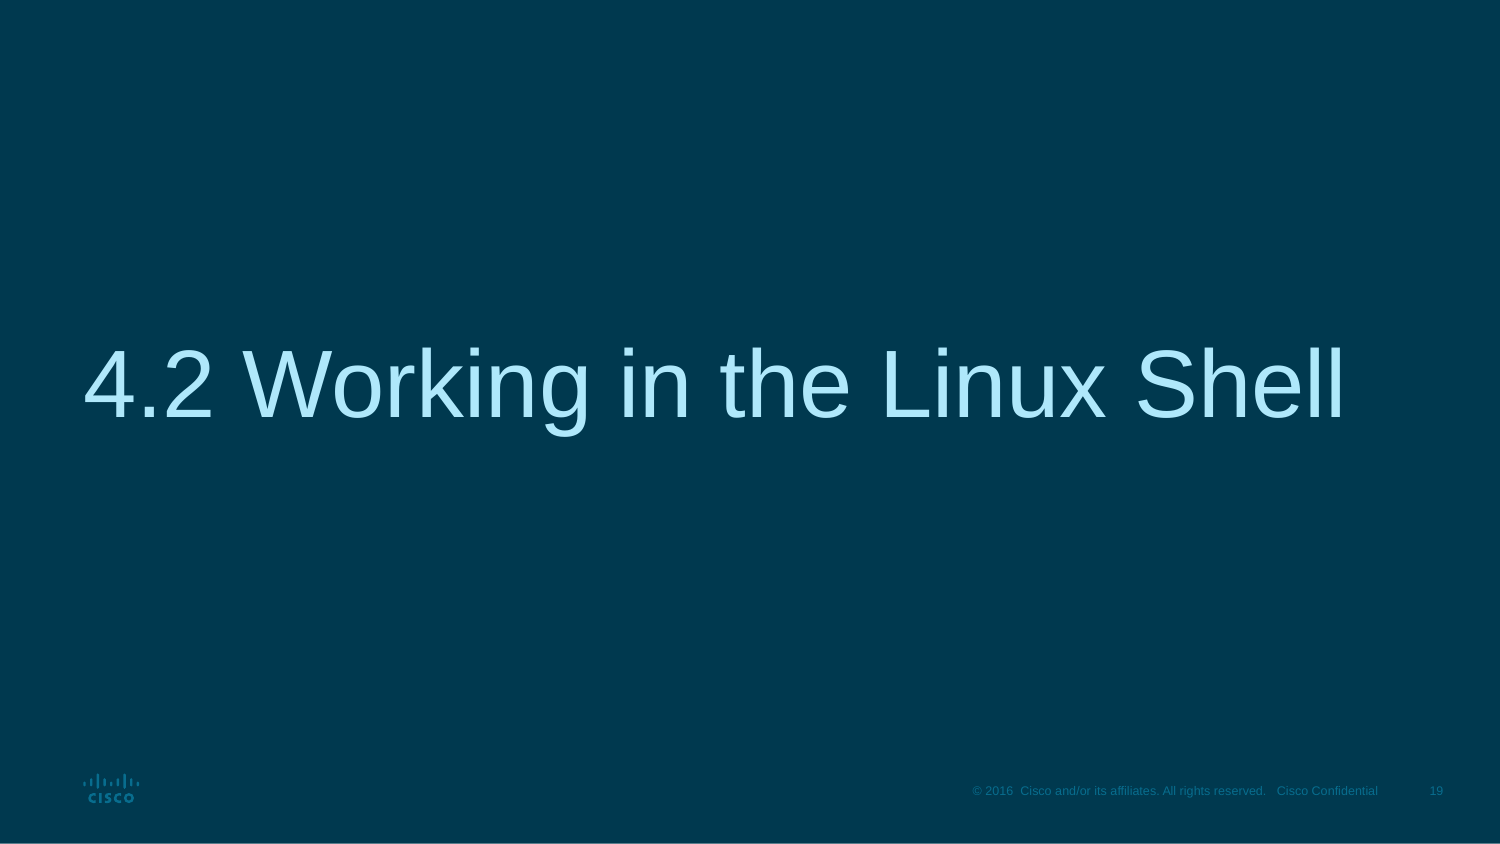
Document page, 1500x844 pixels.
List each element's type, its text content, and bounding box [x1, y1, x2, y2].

title 4.2 Working in the Linux Shell [68, 150, 1384, 446]
